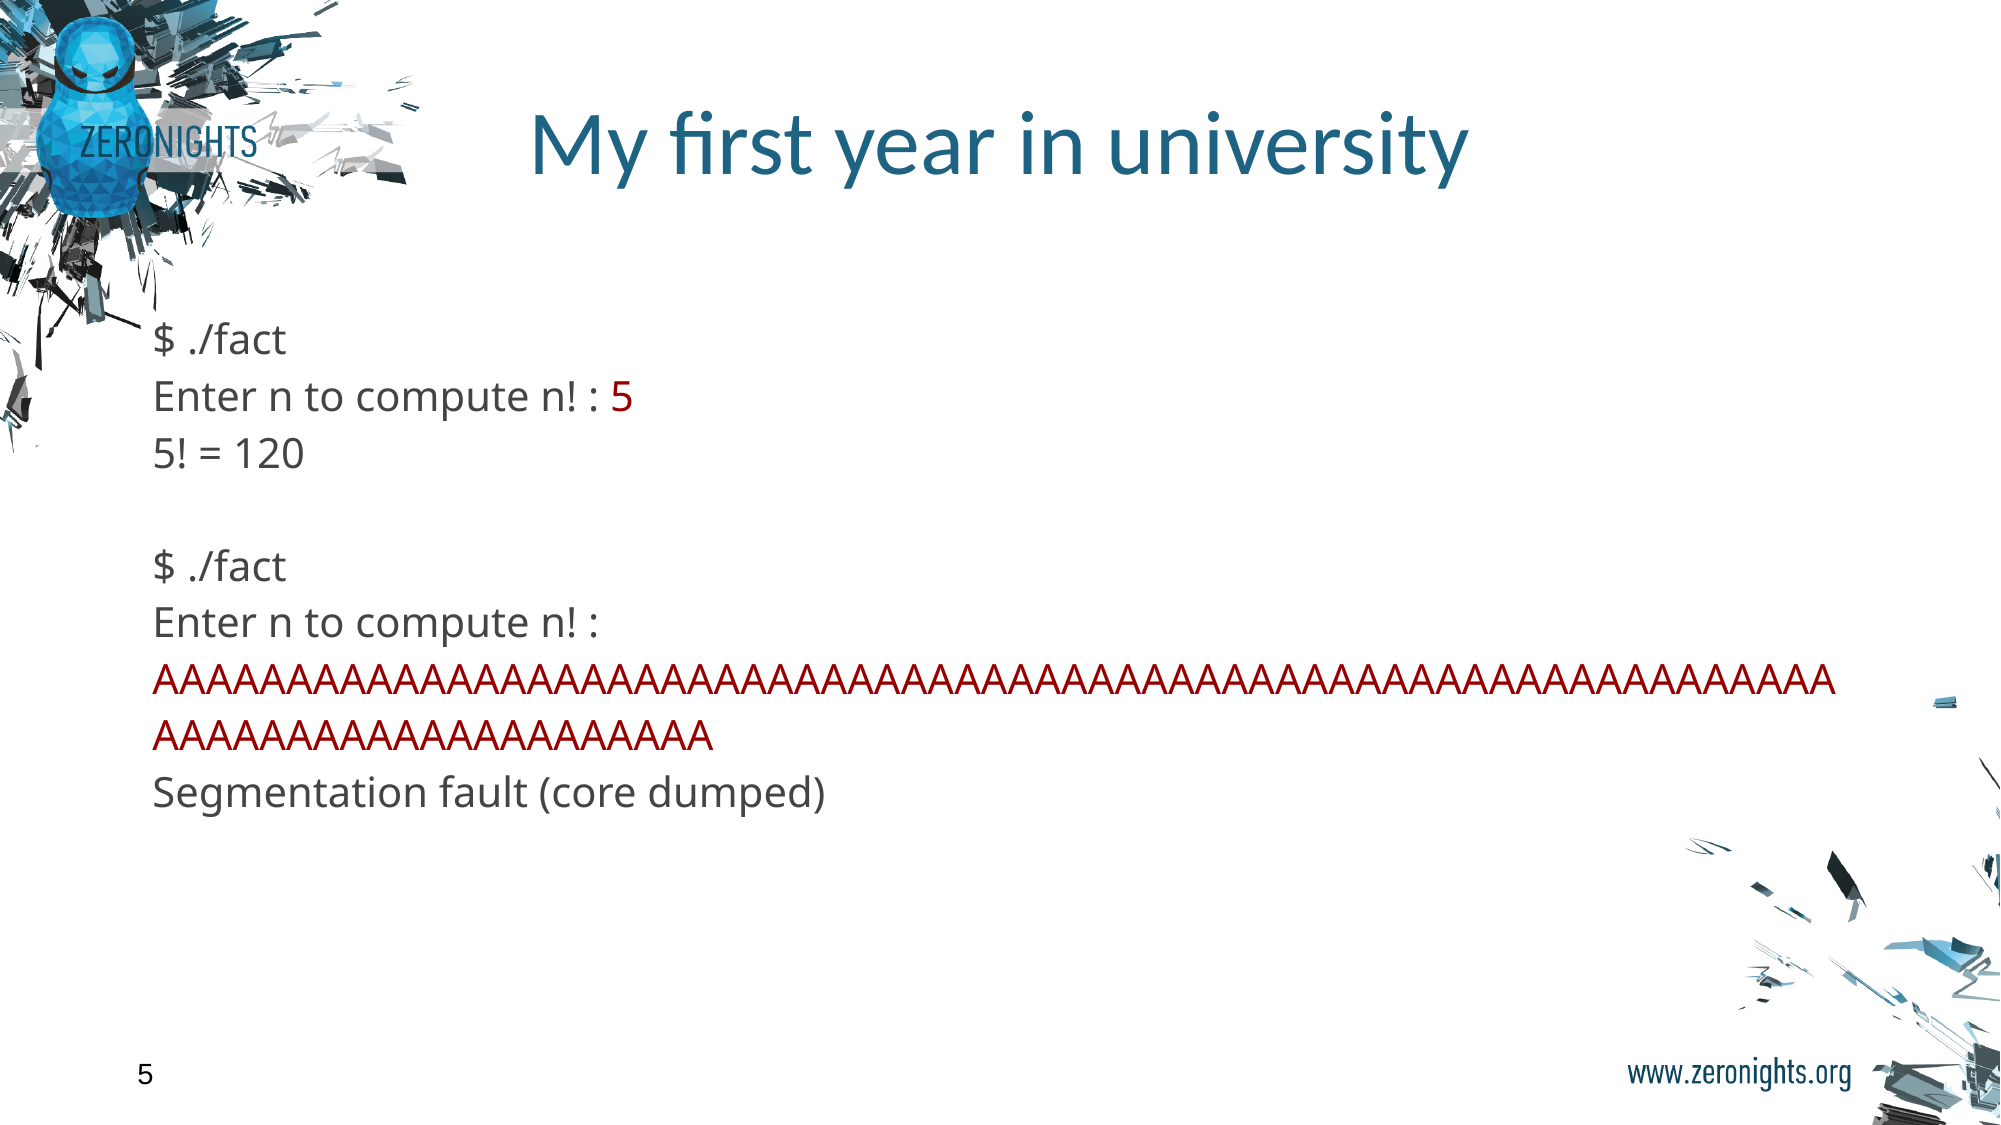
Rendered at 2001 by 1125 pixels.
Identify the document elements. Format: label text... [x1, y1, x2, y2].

picture [1612, 686, 2000, 1125]
list $ ./fact Enter n to compute n! : 5 5! = 120 $ ./fact Enter n to compute n! : AAAAAAAAAAAAAAAAAAAAAAAAAAAAAAAAAAAAAAAAAAAAAAAAAAAAAAAAAAAAAAAAAAAAAAAAAAAAAAAAAAAA Segmentation fault (core dumped) [137, 299, 1863, 1026]
picture [0, 0, 470, 489]
slide_number ‹#› [137, 1042, 588, 1103]
title My first year in university [137, 95, 1863, 278]
